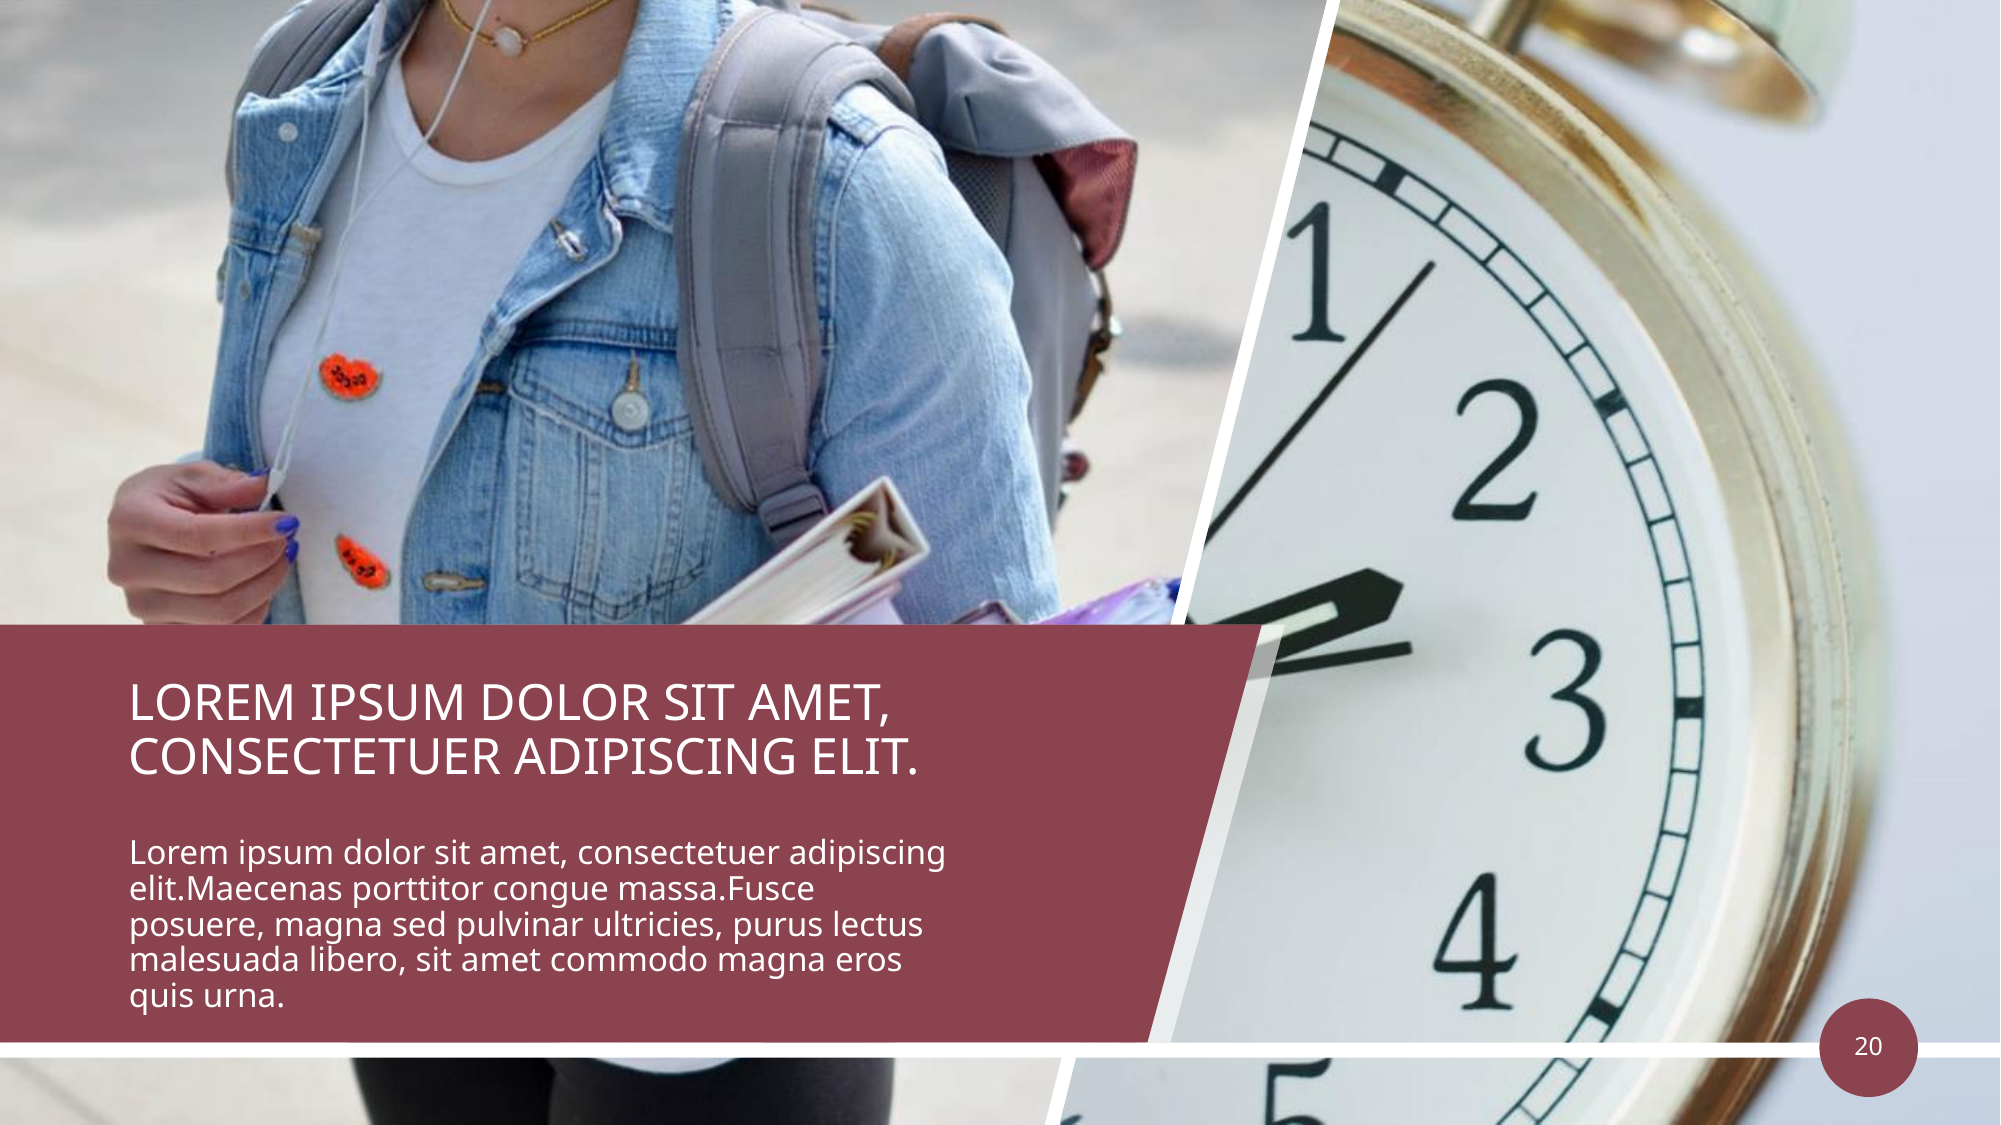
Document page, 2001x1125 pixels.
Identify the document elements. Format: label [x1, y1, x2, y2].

picture [0, 0, 2000, 1125]
text_box [0, 624, 1285, 1043]
